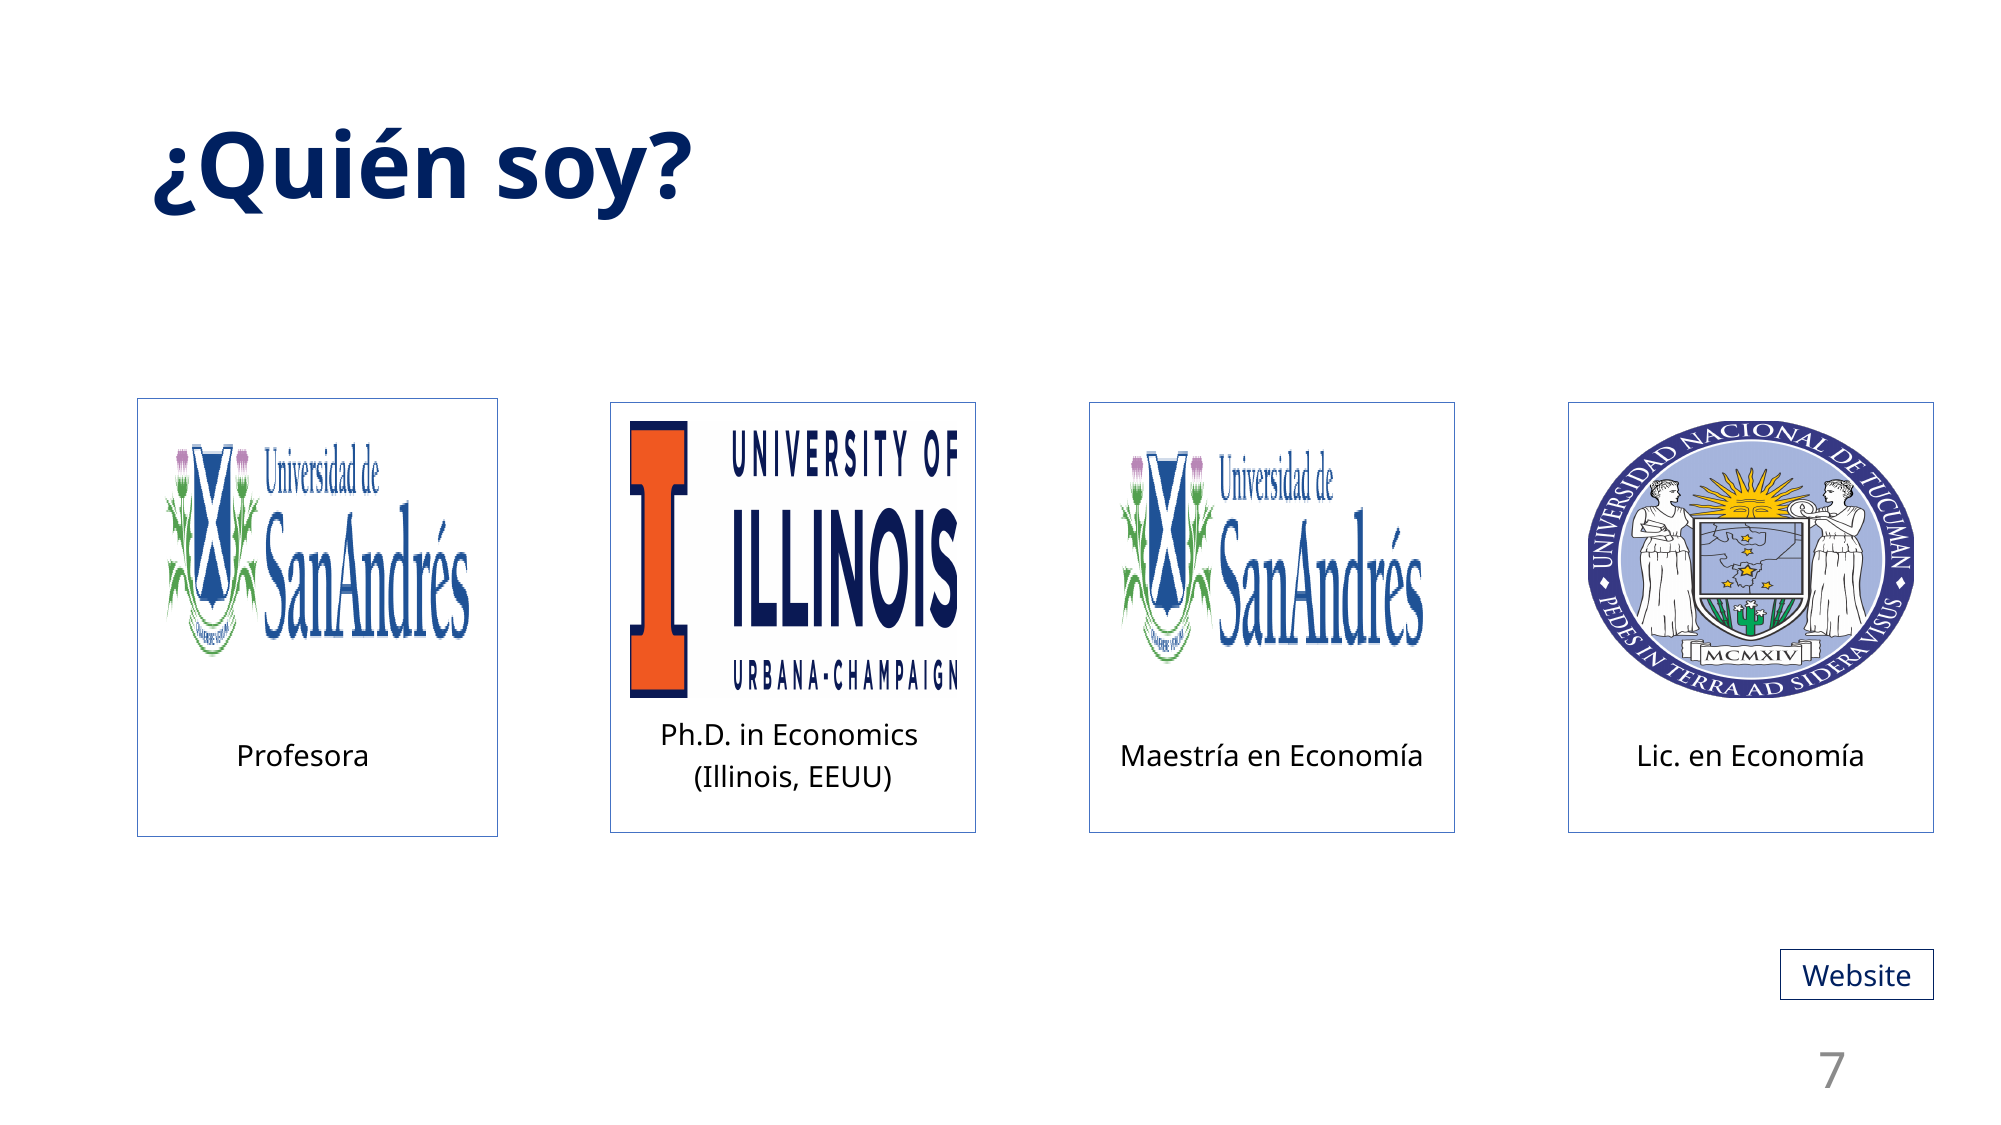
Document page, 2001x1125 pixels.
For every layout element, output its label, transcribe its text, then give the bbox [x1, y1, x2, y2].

title ¿Quién soy? [137, 59, 1863, 277]
slide_number 7 [1412, 1042, 1863, 1103]
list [137, 277, 1934, 958]
text_box Website [1780, 958, 1934, 1000]
